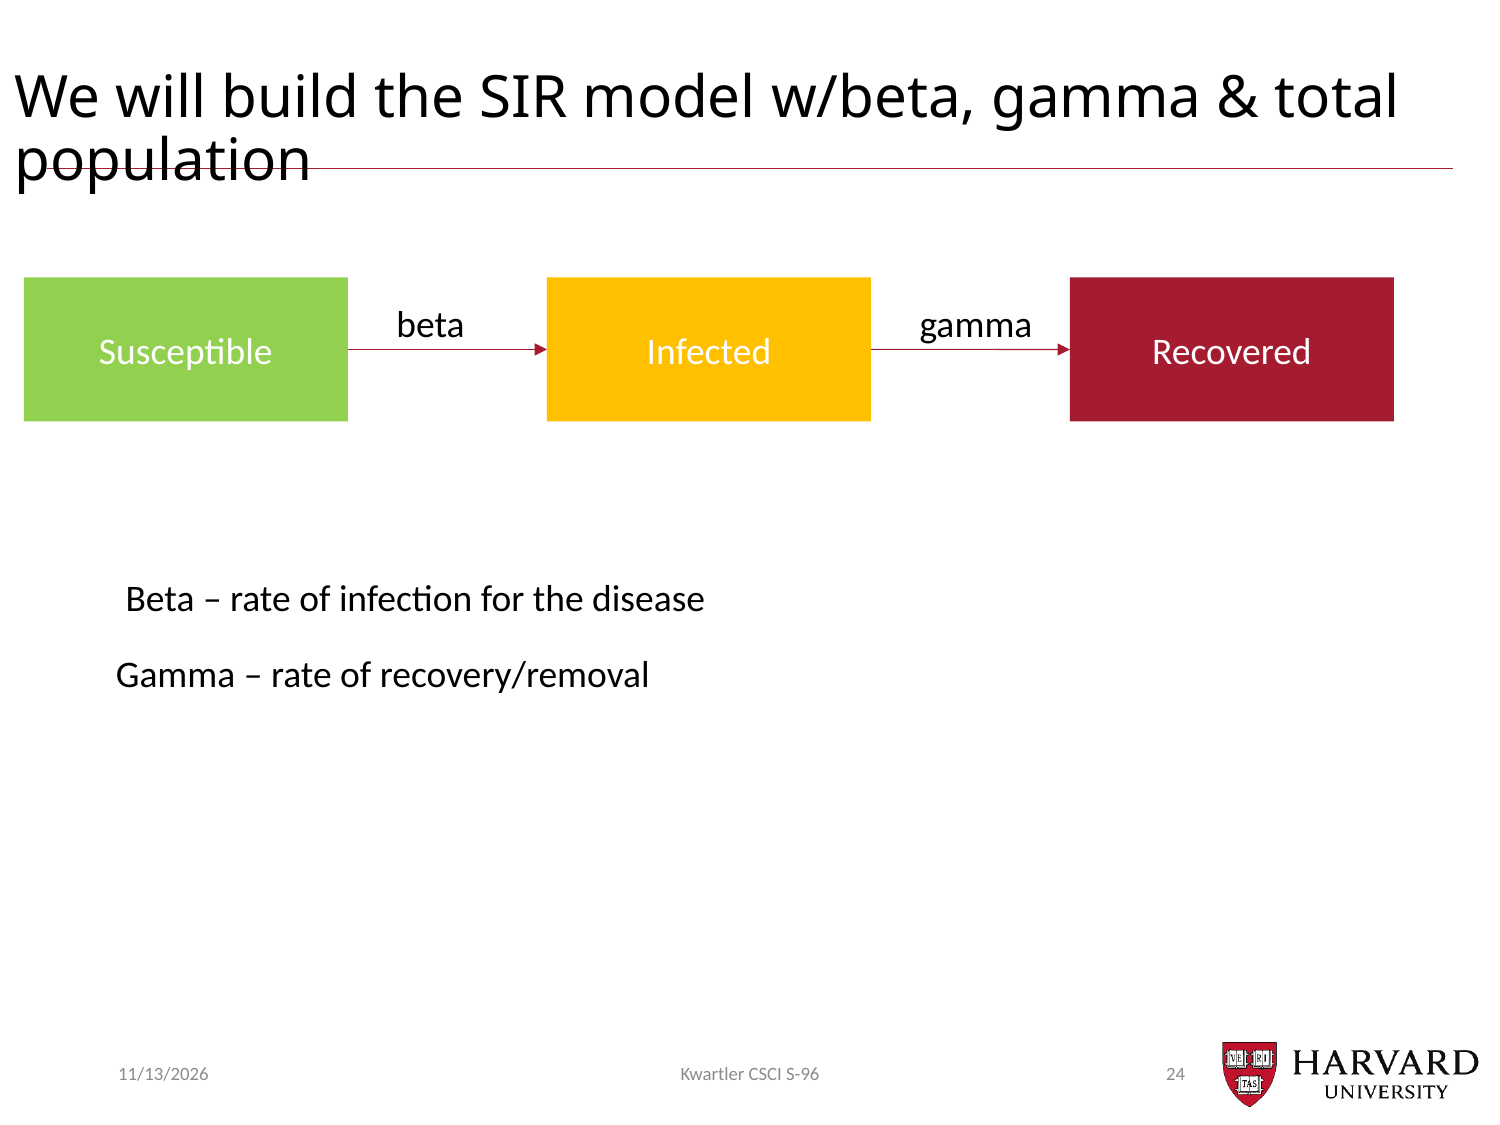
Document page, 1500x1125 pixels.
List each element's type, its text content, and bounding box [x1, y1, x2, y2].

text_box Gamma – rate of recovery/removal [101, 642, 666, 703]
text_box Infected [546, 276, 872, 422]
text_box Susceptible [23, 276, 349, 422]
footer Kwartler CSCI S-96 [496, 1042, 1004, 1103]
slide_number 24 [1059, 1042, 1200, 1103]
text_box gamma [904, 292, 1048, 349]
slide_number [103, 1042, 441, 1103]
text_box Recovered [1069, 276, 1395, 422]
title We will build the SIR model w/beta, gamma & total population [0, 59, 1500, 157]
picture [1200, 1024, 1500, 1125]
text_box beta [381, 292, 480, 349]
text_box Beta – rate of infection for the disease [110, 566, 722, 627]
